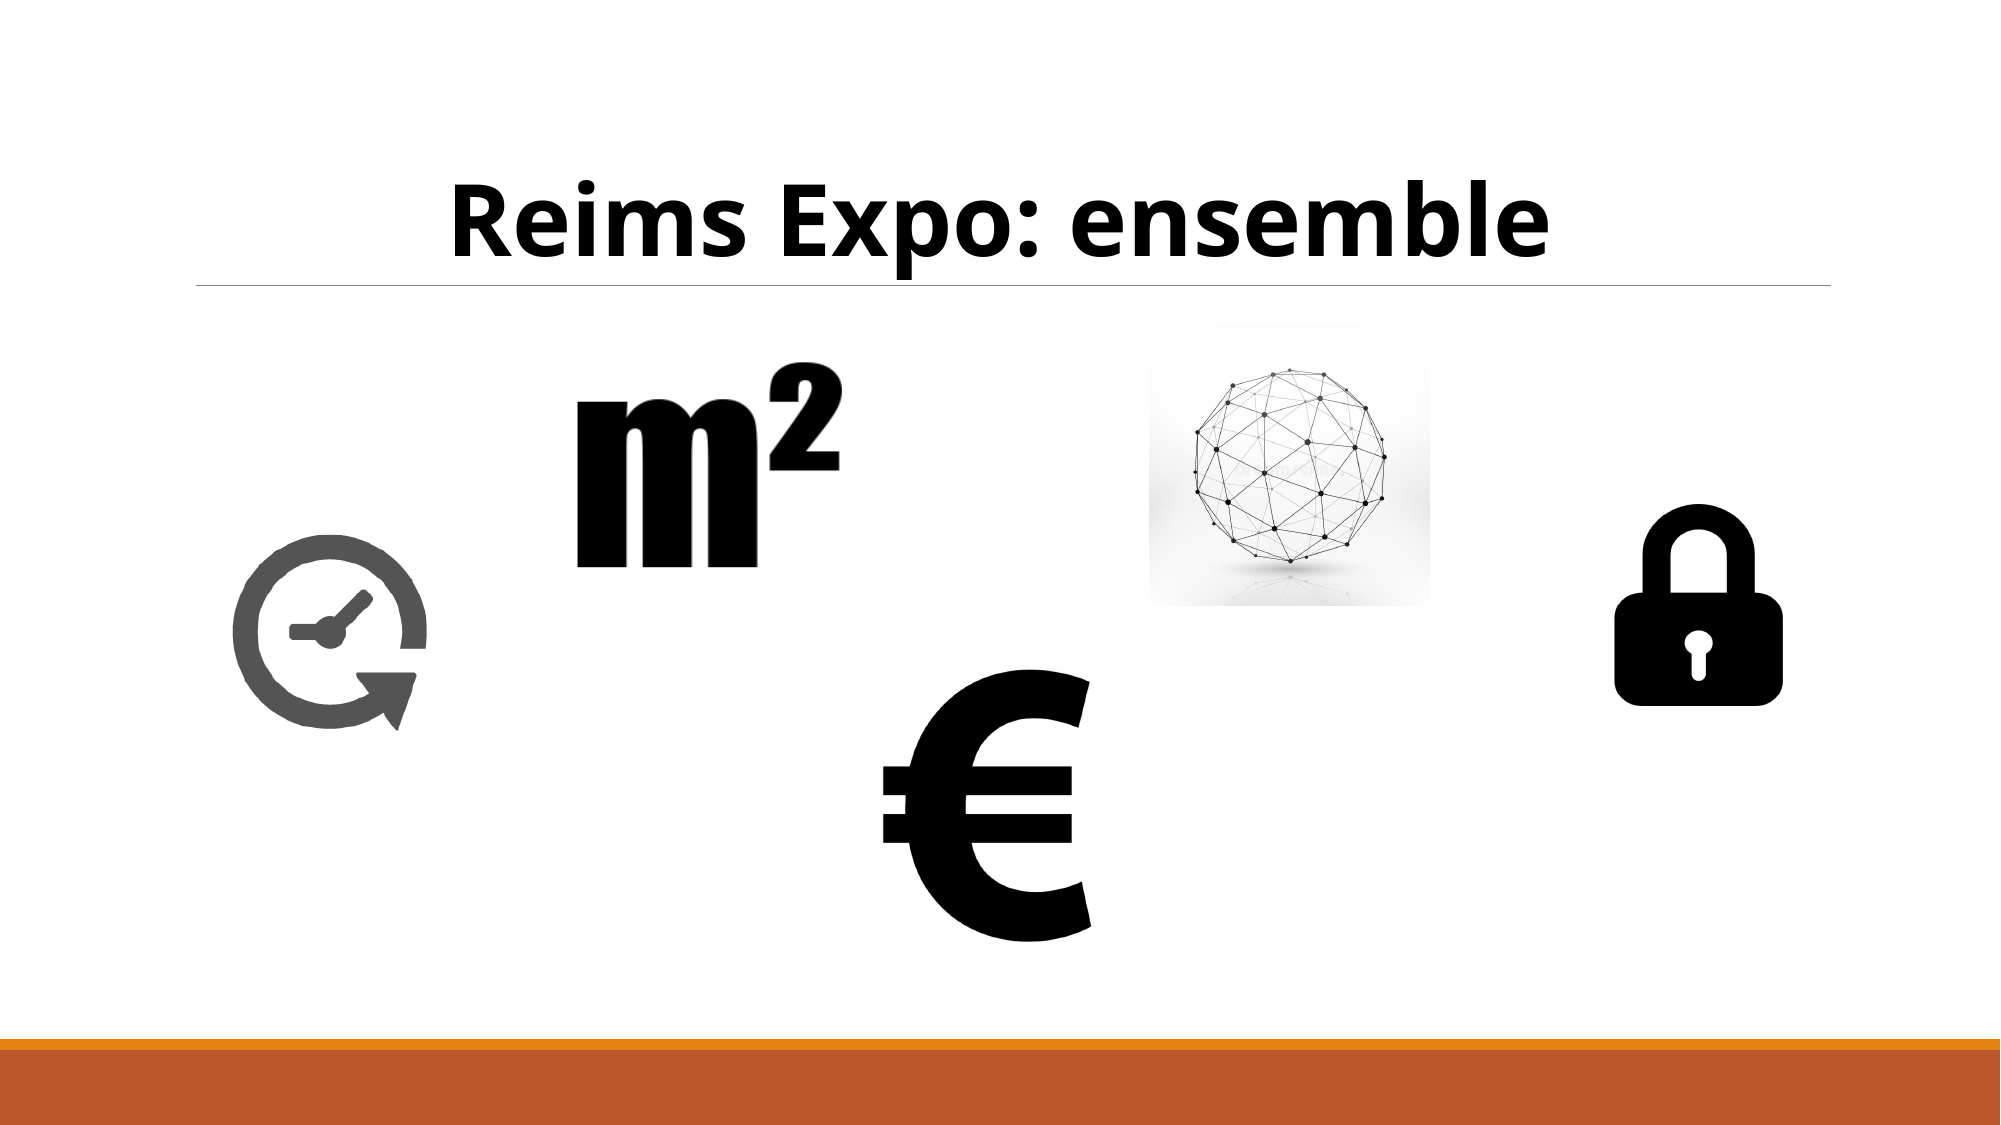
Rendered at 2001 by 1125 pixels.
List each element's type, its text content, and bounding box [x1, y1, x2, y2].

text_box Reims Expo: ensemble [265, 148, 1735, 284]
picture [1585, 504, 1812, 707]
picture [1149, 325, 1430, 606]
picture [570, 350, 851, 581]
picture [188, 490, 469, 771]
picture [865, 665, 1119, 946]
